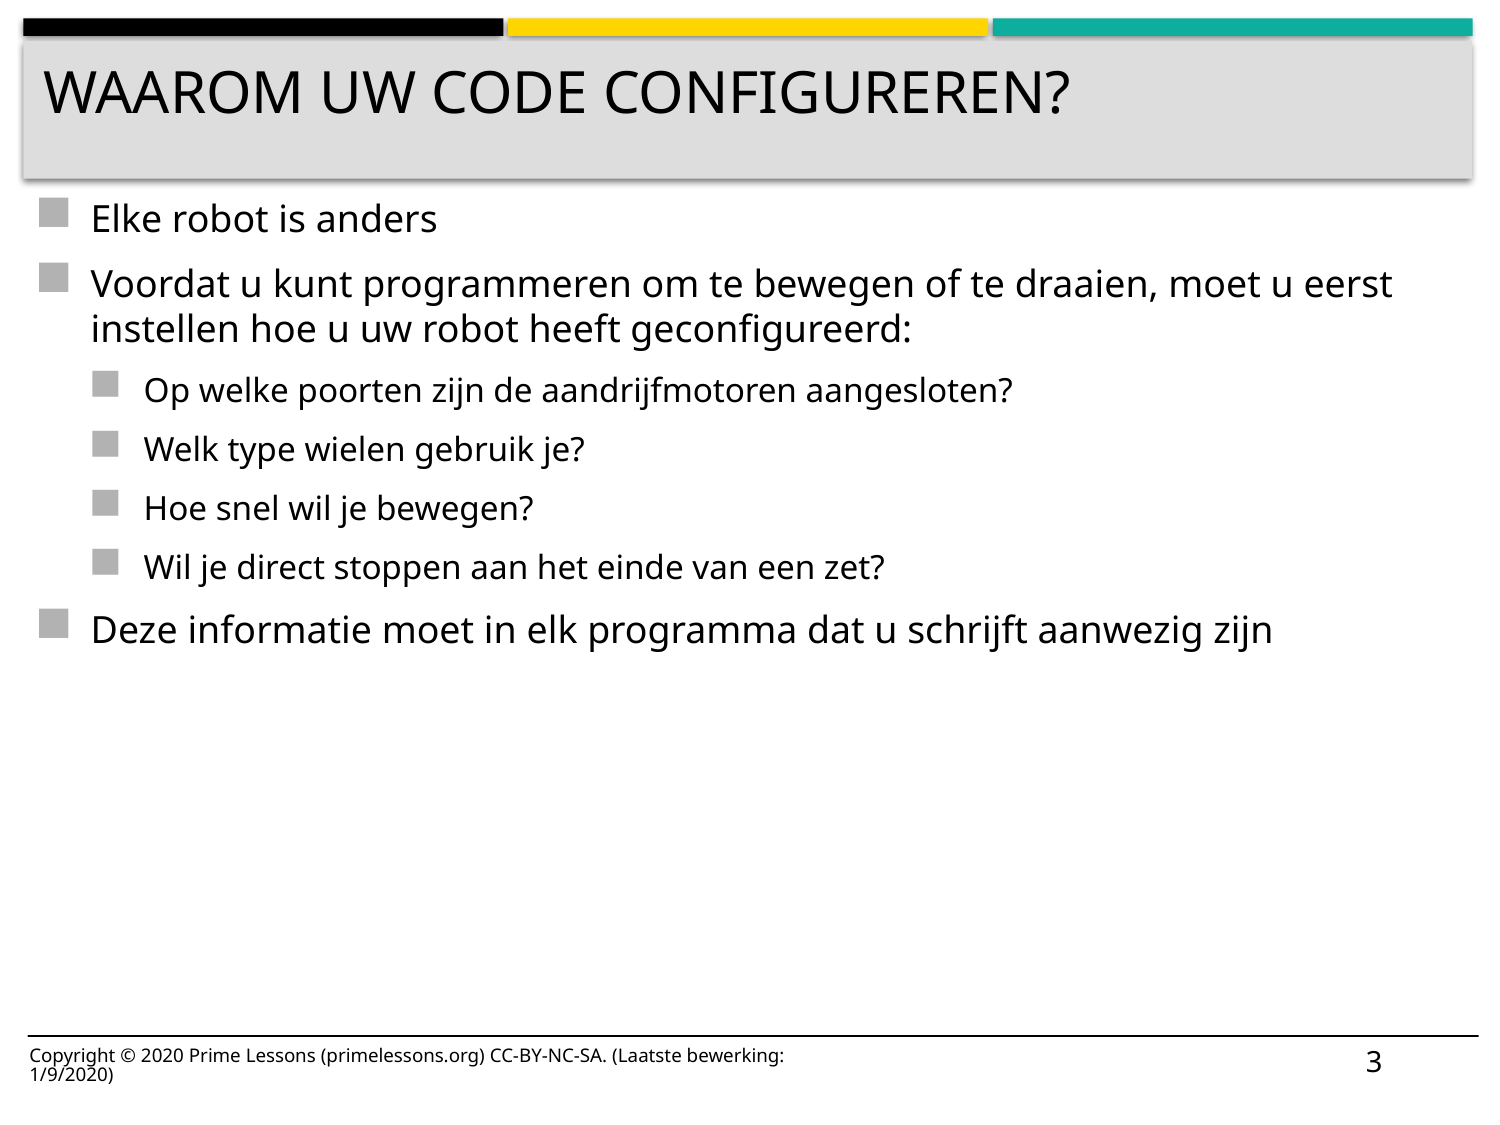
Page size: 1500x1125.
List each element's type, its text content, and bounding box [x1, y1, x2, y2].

footer Copyright © 2020 Prime Lessons (primelessons.org) CC-BY-NC-SA. (Laatste bewerking: 1/9/2020) [14, 1036, 814, 1097]
list Elke robot is anders Voordat u kunt programmeren om te bewegen of te draaien, moet u eerst instellen hoe u uw robot heeft geconfigureerd: Op welke poorten zijn de aandrijfmotoren aangesloten? Welk type wielen gebruik je? Hoe snel wil je bewegen? Wil je direct stoppen aan het einde van een zet? Deze informatie moet in elk programma dat u schrijft aanwezig zijn [25, 187, 1475, 1021]
slide_number 3 [1351, 1036, 1478, 1097]
title Waarom uw code configureren? [28, 48, 1464, 172]
